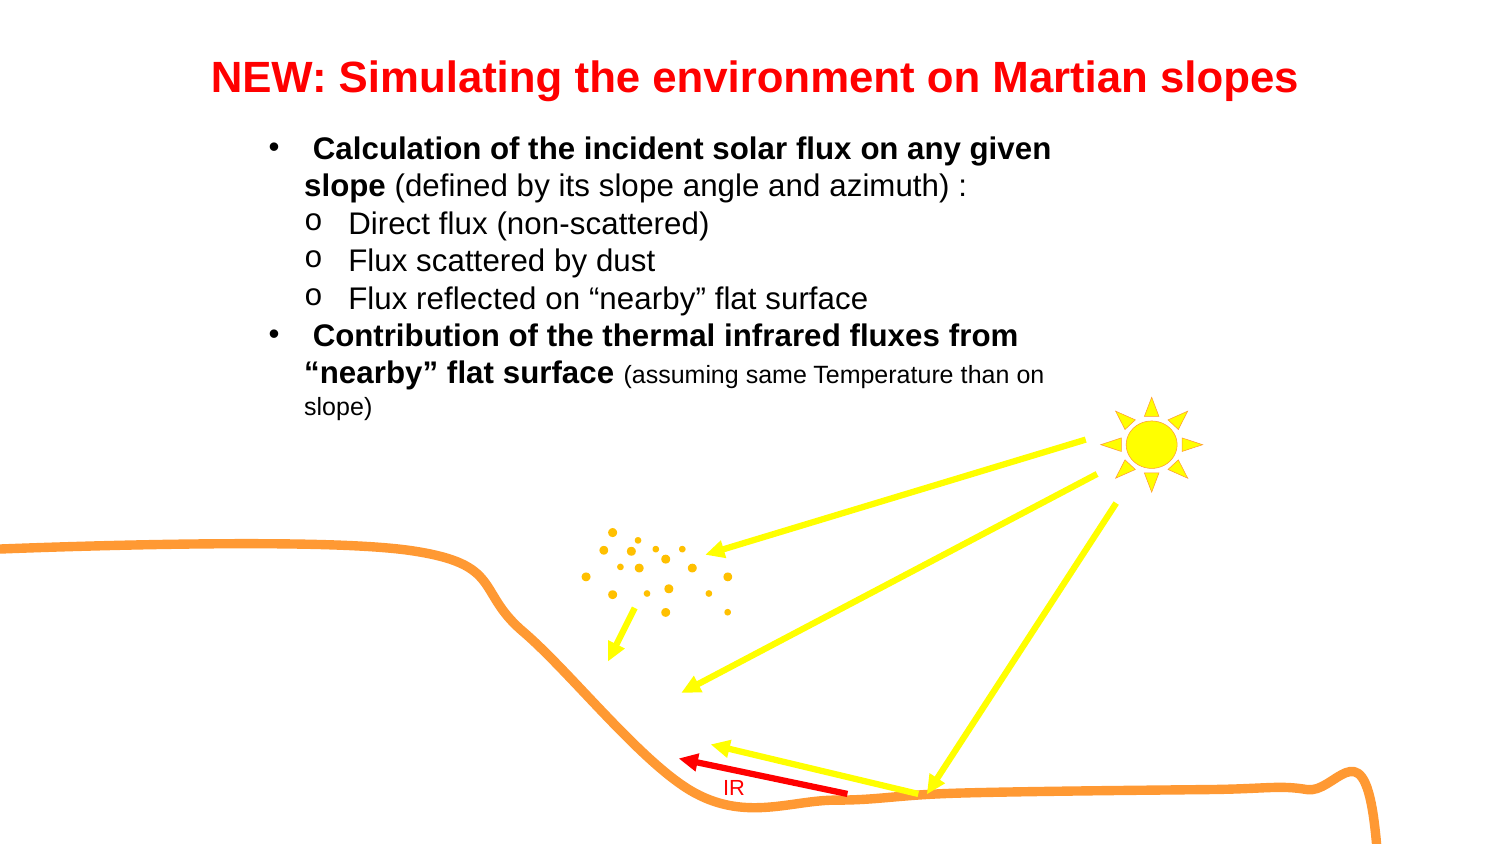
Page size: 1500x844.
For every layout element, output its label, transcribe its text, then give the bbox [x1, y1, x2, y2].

text_box [1115, 411, 1136, 430]
text_box [608, 607, 635, 662]
text_box [1144, 472, 1159, 493]
text_box [1144, 397, 1159, 417]
text_box [677, 543, 688, 555]
text_box [927, 503, 1117, 794]
text_box [705, 439, 1086, 558]
text_box [641, 588, 653, 599]
text_box [615, 561, 626, 573]
text_box [703, 588, 715, 599]
text_box [722, 606, 733, 618]
text_box [711, 741, 919, 795]
text_box NEW: Simulating the environment on Martian slopes [196, 41, 1315, 109]
text_box [721, 570, 735, 584]
text_box Calculation of the incident solar flux on any given slope (defined by its slope angle and azimuth) : Direct flux (non-scattered) Flux scattered by dust Flux reflected on “nearby” flat surface Contribution of the thermal infrared fluxes from “nearby” flat surface (assuming same Temperature than on slope) [253, 120, 1096, 428]
text_box [662, 582, 676, 596]
text_box [606, 526, 620, 540]
text_box [632, 561, 646, 575]
text_box [624, 544, 638, 558]
text_box [0, 543, 1377, 844]
text_box [1100, 437, 1122, 452]
text_box [1126, 420, 1178, 469]
text_box [679, 755, 716, 768]
text_box [597, 543, 611, 557]
text_box [685, 561, 699, 575]
text_box [579, 570, 593, 584]
text_box [1115, 459, 1136, 479]
text_box [660, 606, 672, 618]
text_box [1182, 437, 1203, 452]
text_box [606, 588, 620, 602]
text_box [1167, 411, 1188, 430]
text_box [650, 543, 662, 555]
text_box [681, 473, 1098, 693]
text_box [632, 535, 644, 546]
text_box [659, 552, 673, 566]
text_box [1167, 459, 1188, 479]
text_box IR [708, 766, 760, 808]
